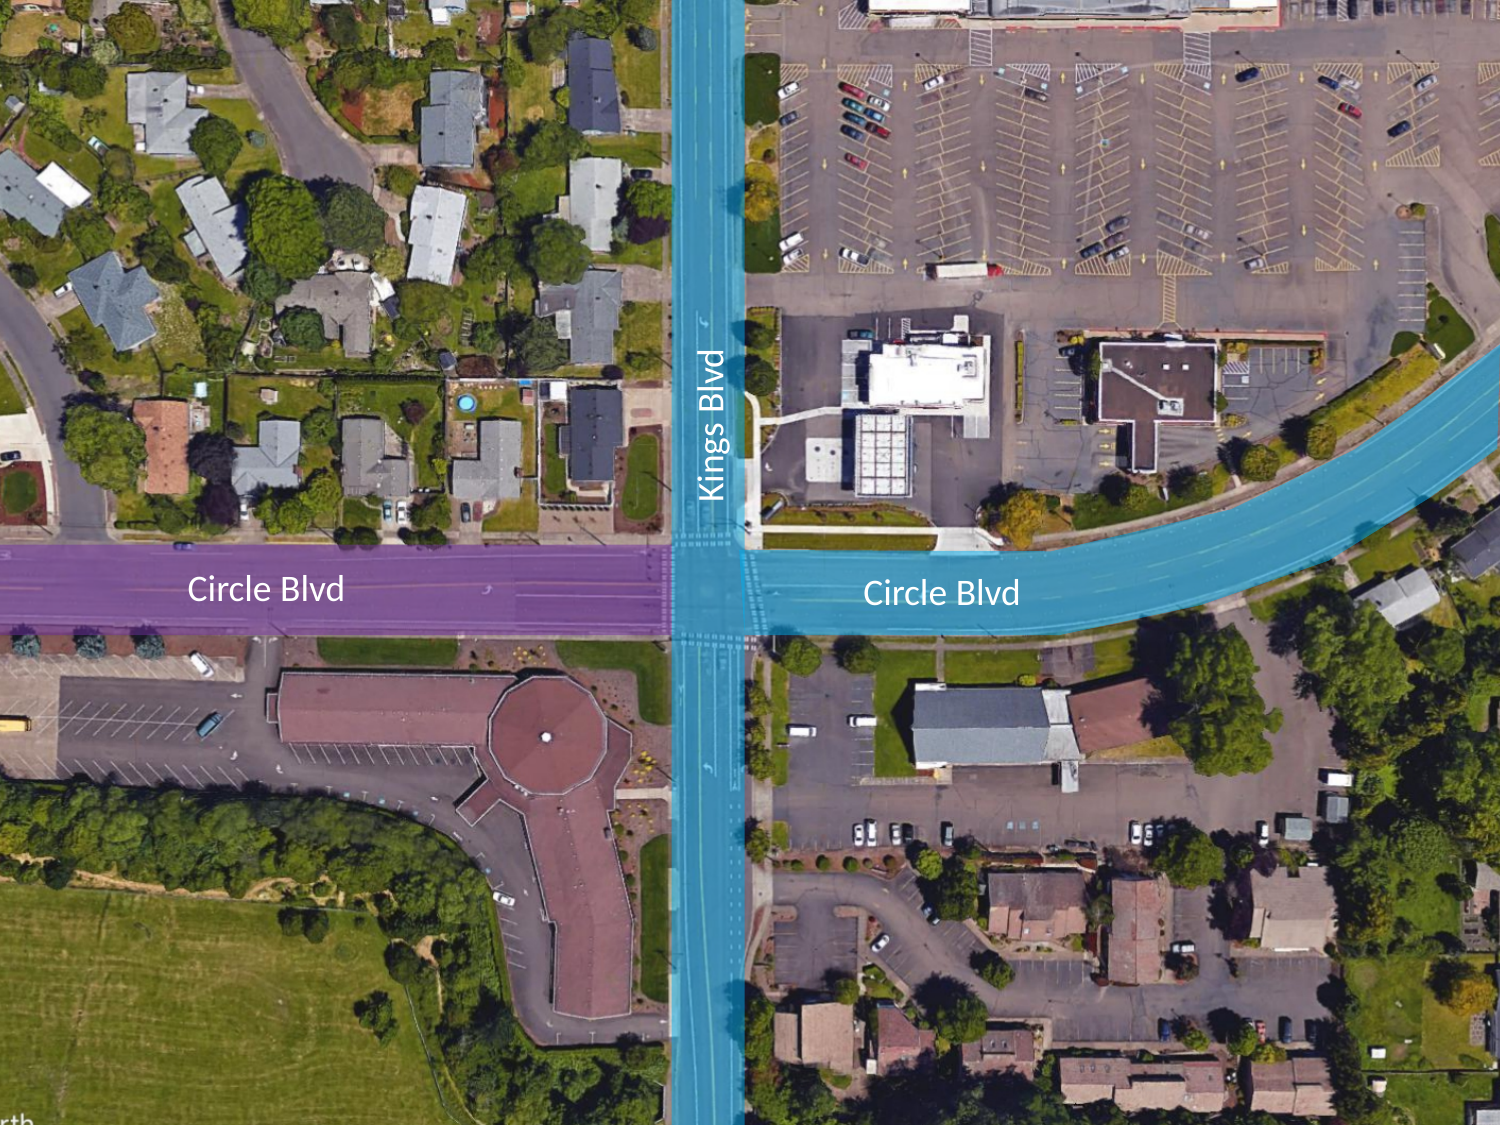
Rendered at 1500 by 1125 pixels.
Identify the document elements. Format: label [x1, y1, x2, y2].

text_box [0, 0, 1500, 1125]
